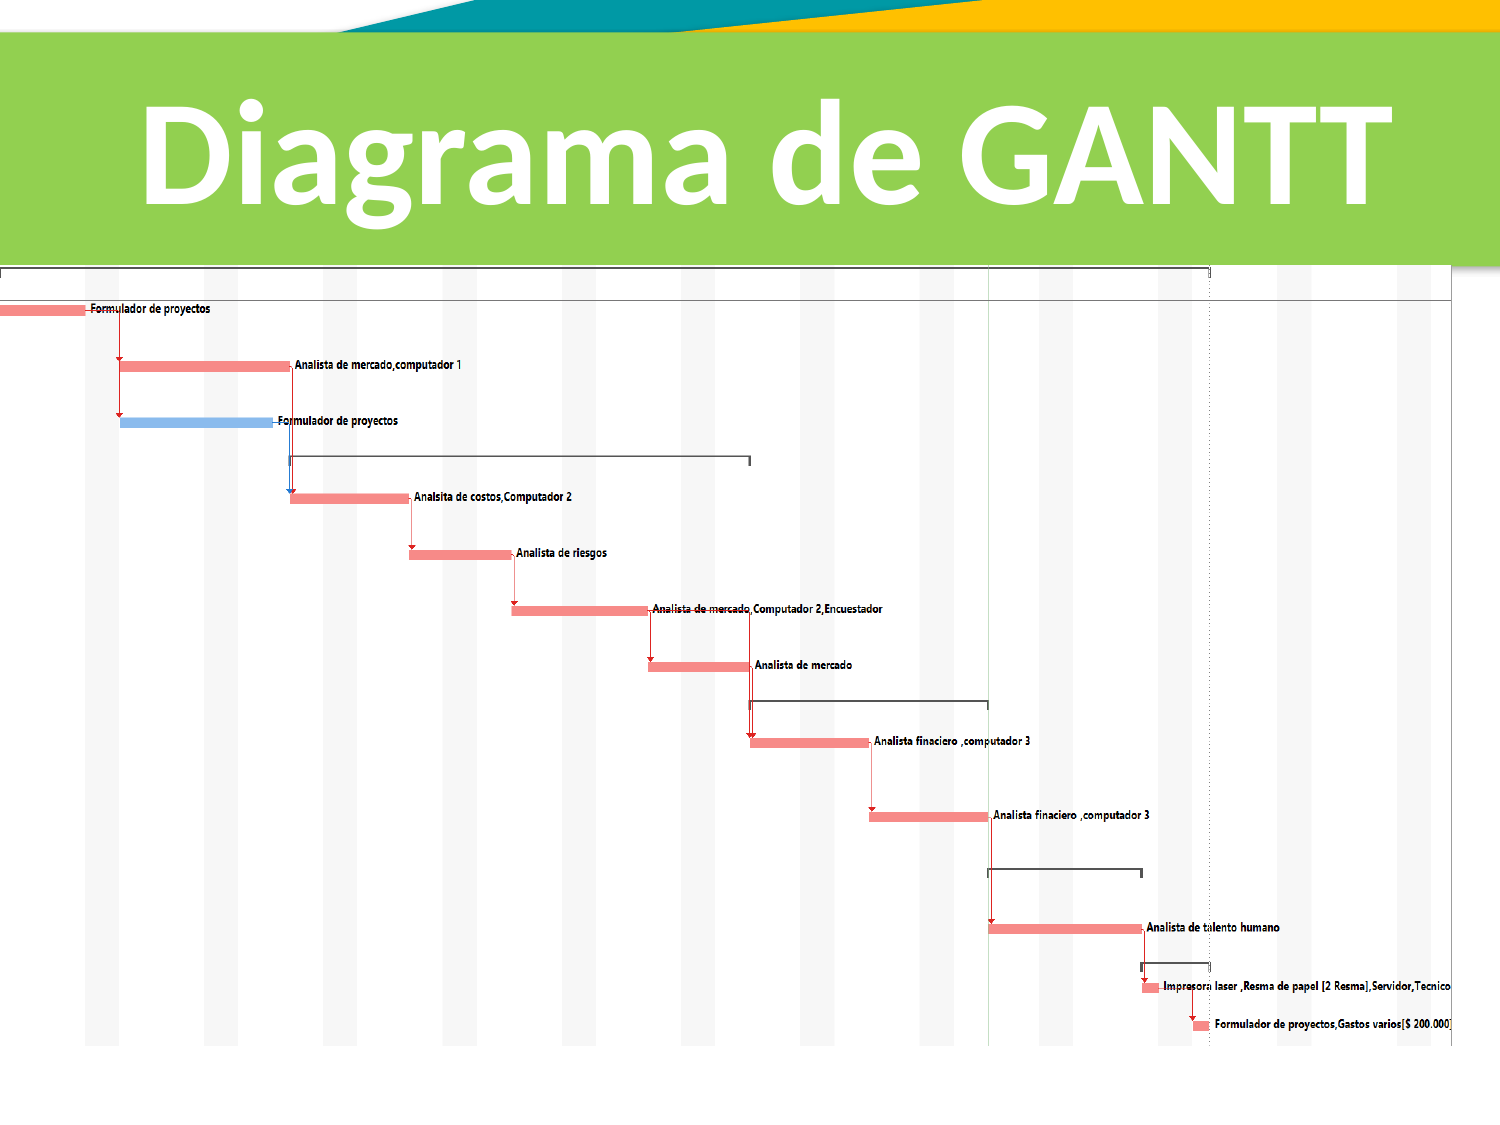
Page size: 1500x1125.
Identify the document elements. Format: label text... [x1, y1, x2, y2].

picture [0, 265, 1452, 1046]
text_box Diagrama de GANTT [123, 57, 1500, 232]
